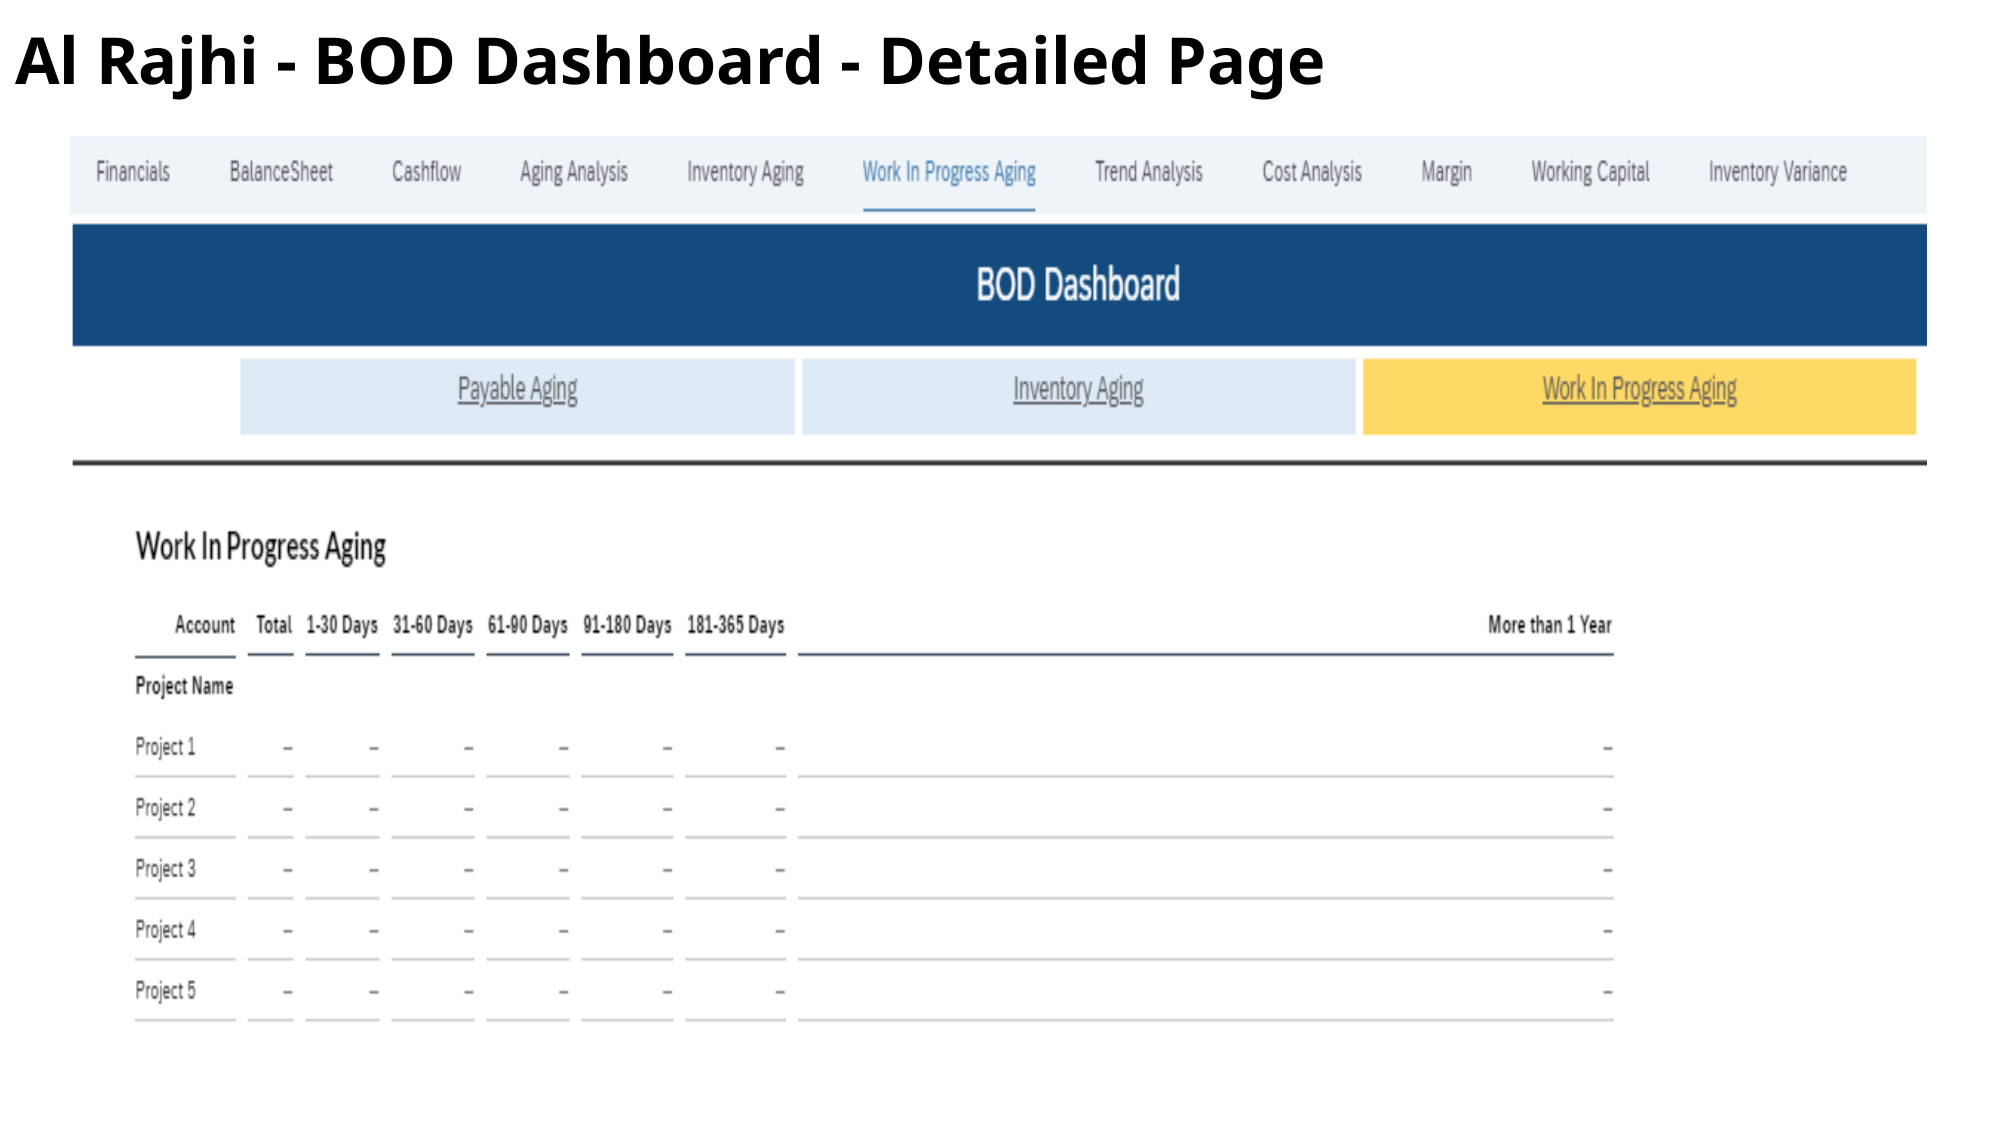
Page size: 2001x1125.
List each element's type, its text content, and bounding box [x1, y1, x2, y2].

picture [70, 136, 1927, 1040]
title Al Rajhi - BOD Dashboard - Detailed Page [0, 16, 2000, 106]
